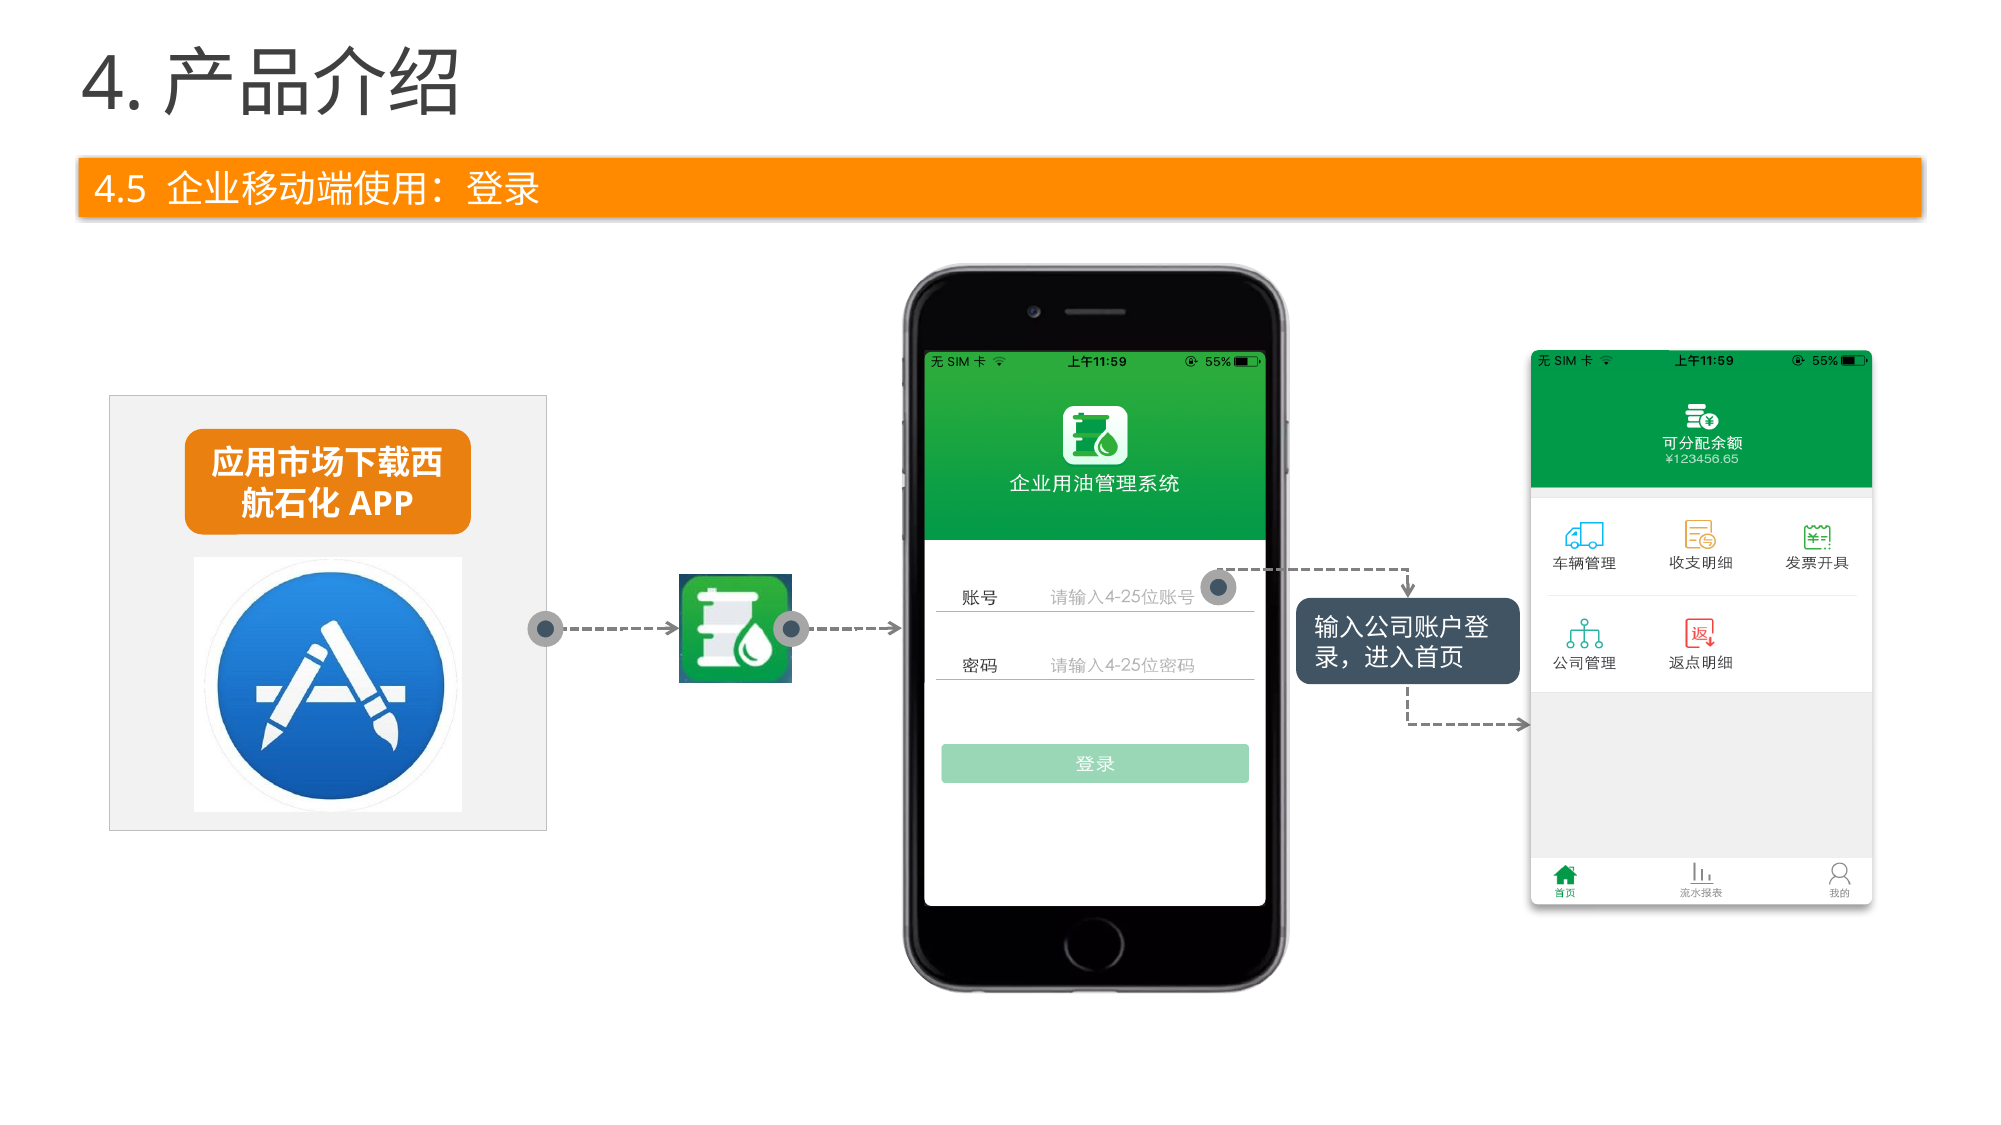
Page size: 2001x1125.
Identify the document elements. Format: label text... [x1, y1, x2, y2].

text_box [109, 395, 547, 831]
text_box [1205, 573, 1408, 601]
text_box [78, 157, 1922, 218]
text_box 4.产品介绍 [81, 51, 1922, 124]
text_box 4.5 企业移动端使用：登录 [94, 164, 1849, 210]
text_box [777, 615, 902, 643]
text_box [1296, 597, 1531, 725]
text_box [1530, 349, 1874, 906]
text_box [901, 262, 1290, 994]
picture [679, 573, 792, 683]
picture [194, 557, 462, 812]
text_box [532, 615, 680, 643]
